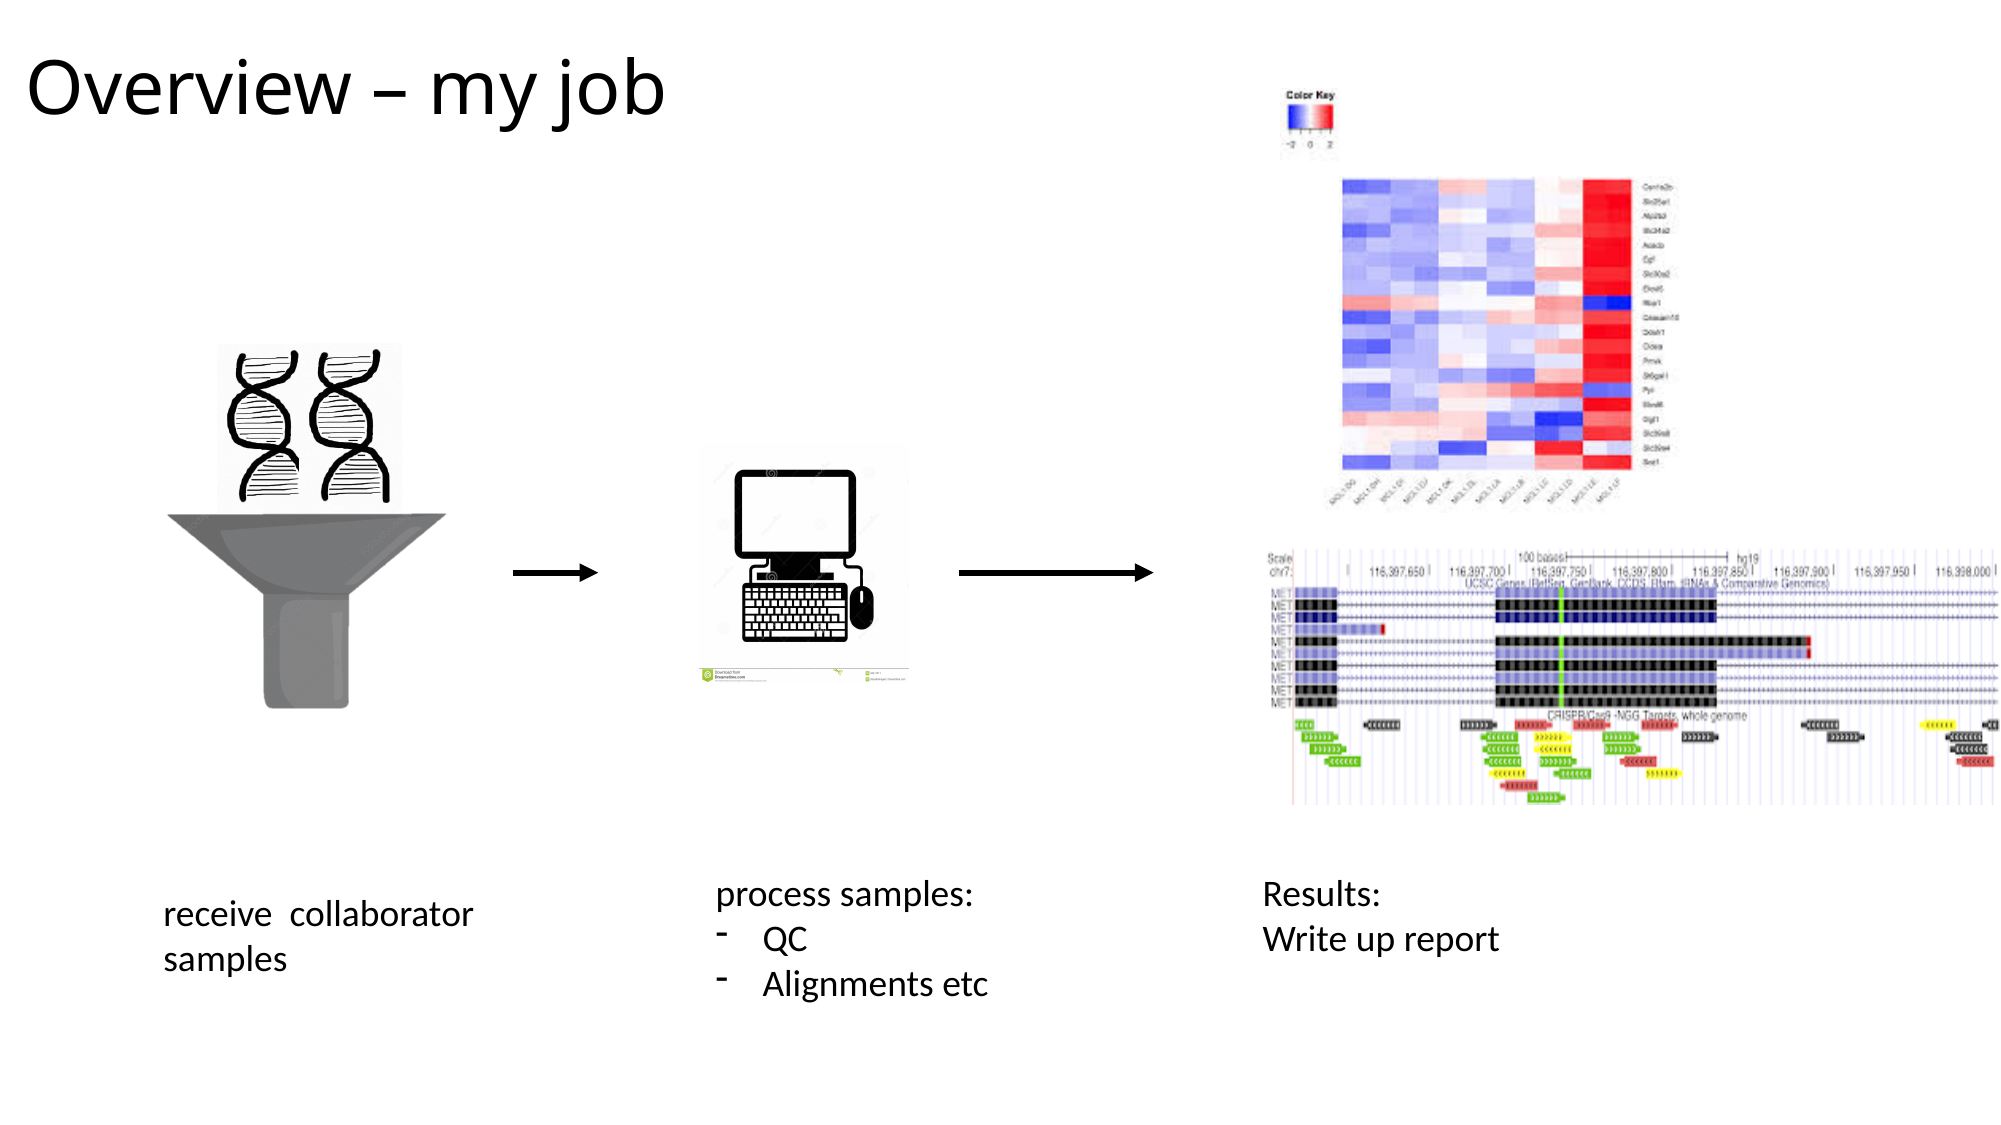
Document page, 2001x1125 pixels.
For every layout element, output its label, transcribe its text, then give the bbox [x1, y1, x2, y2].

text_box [1186, 88, 2000, 968]
text_box receive collaborator samples [148, 882, 490, 987]
title Overview – my job [10, 0, 1736, 200]
picture [699, 443, 909, 685]
text_box process samples: QC Alignments etc [700, 861, 1004, 1012]
picture [119, 343, 450, 733]
